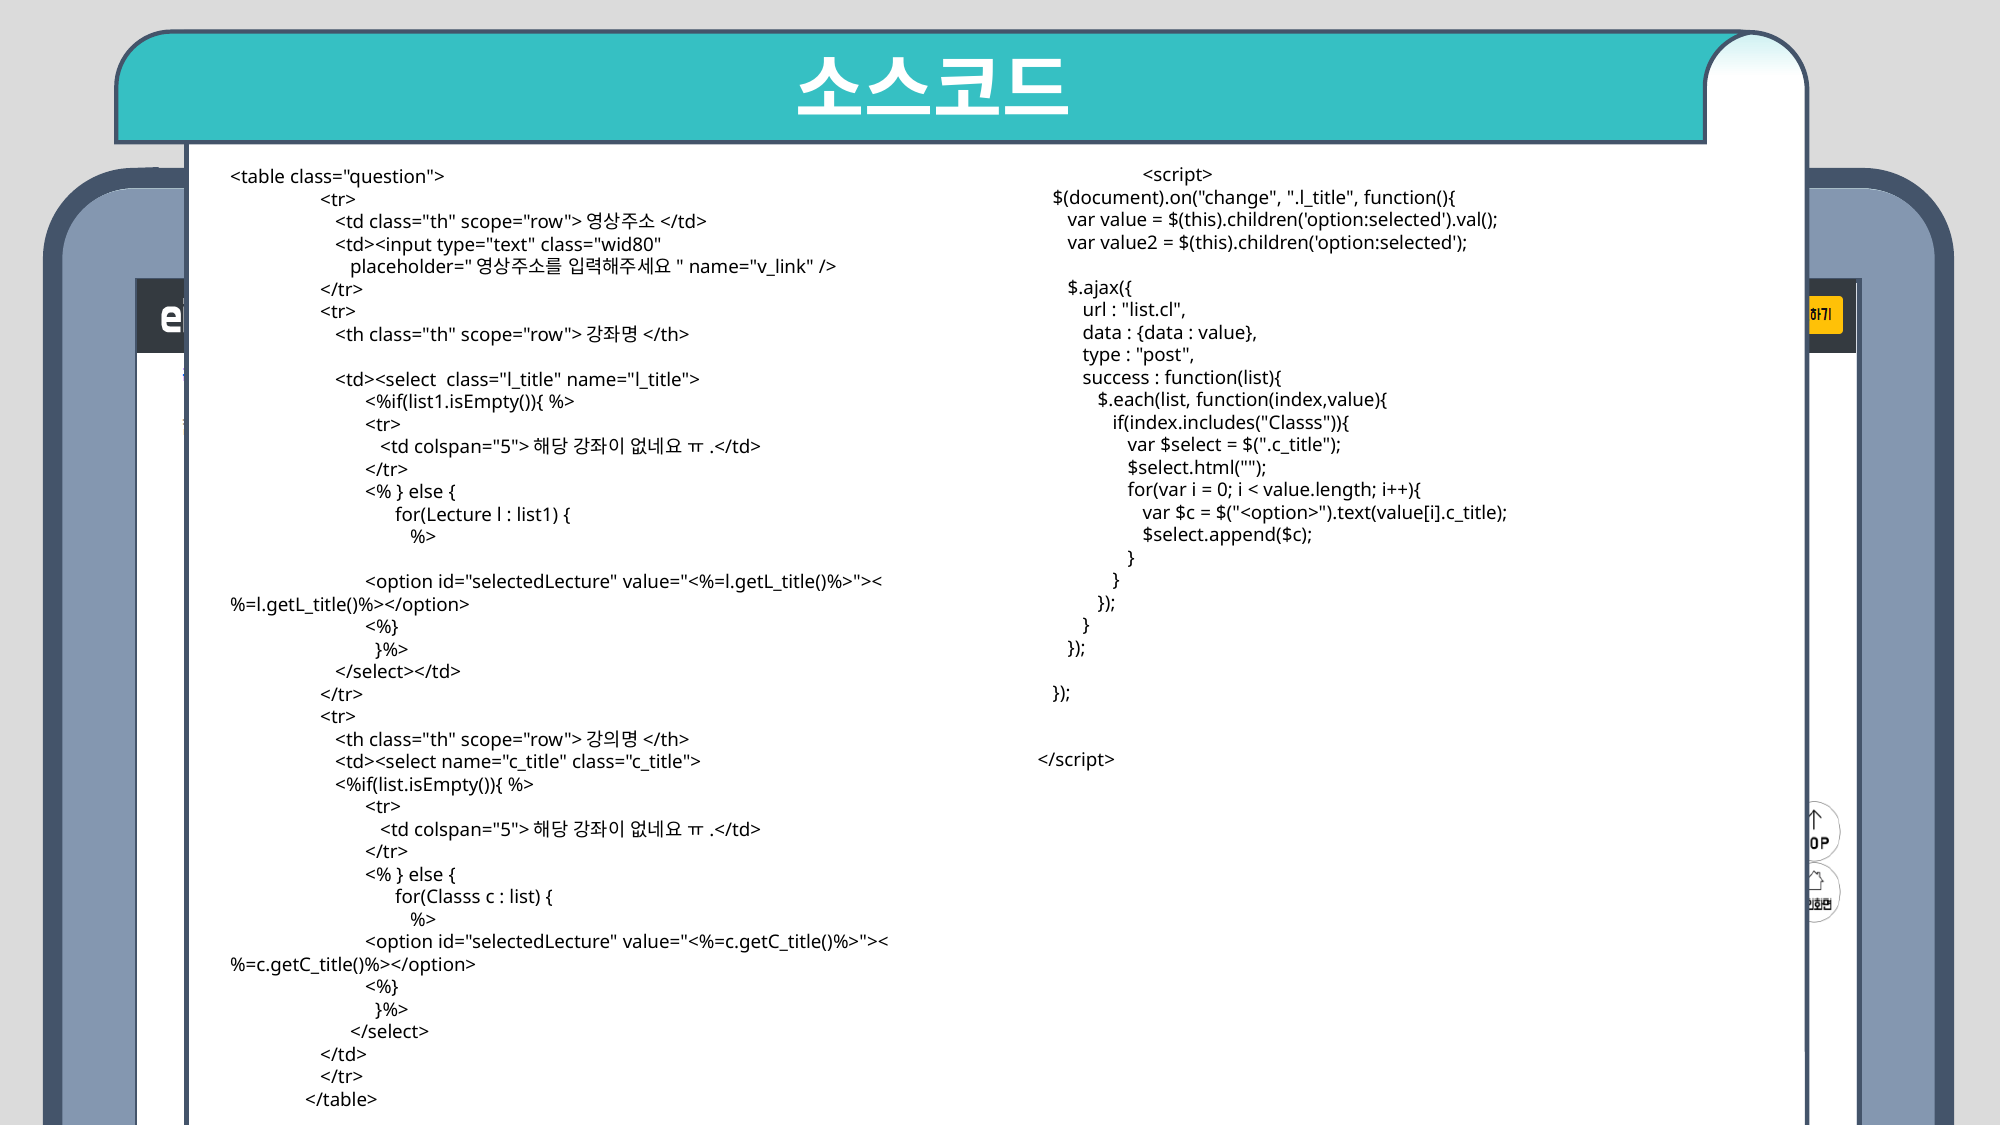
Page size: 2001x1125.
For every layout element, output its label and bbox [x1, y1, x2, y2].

picture [1808, 279, 1856, 1125]
text_box [53, 178, 116, 1125]
text_box [116, 31, 1808, 1125]
text_box [1808, 178, 1944, 1125]
